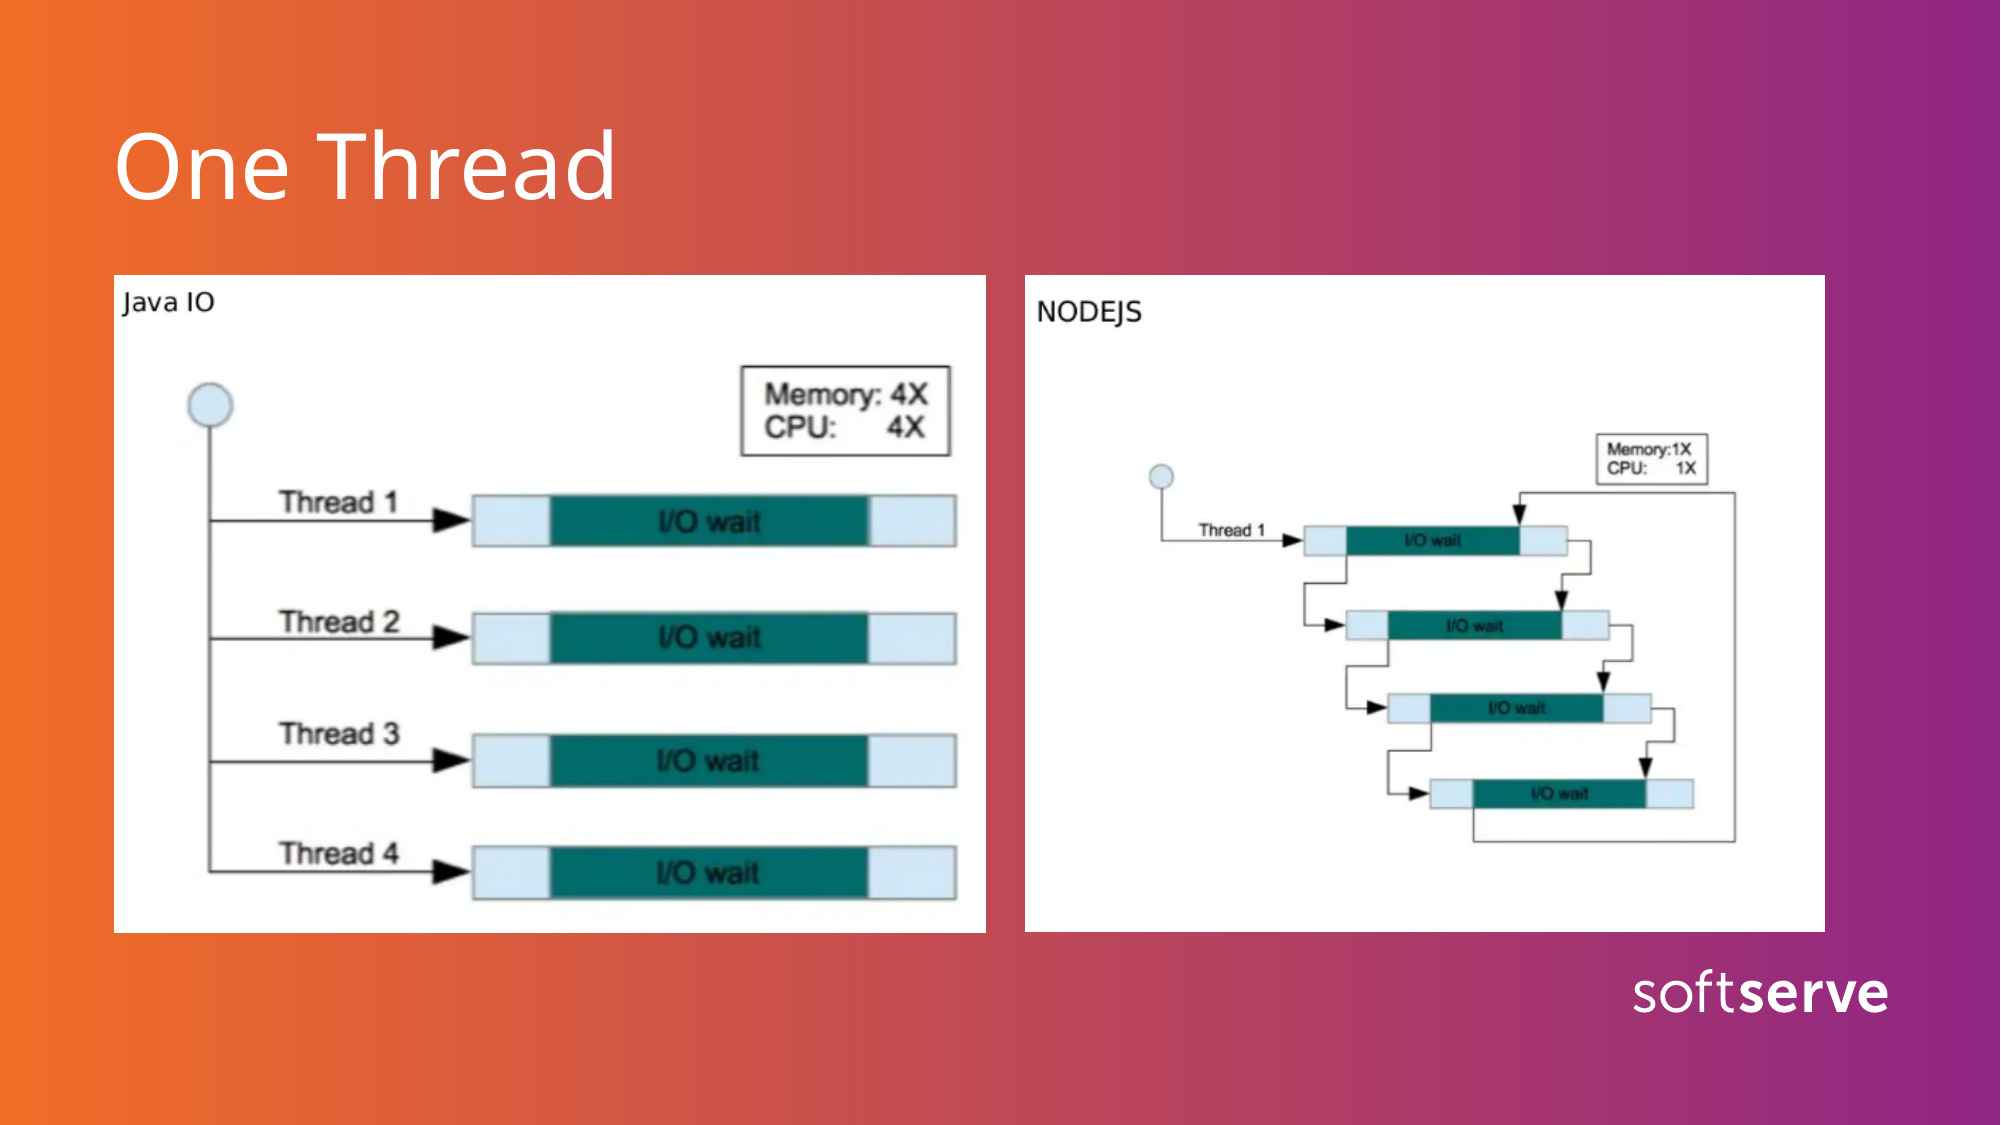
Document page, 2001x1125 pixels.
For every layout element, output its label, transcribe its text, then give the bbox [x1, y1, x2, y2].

title One Thread [112, 112, 1888, 225]
picture [114, 275, 986, 933]
picture [1024, 275, 1826, 932]
